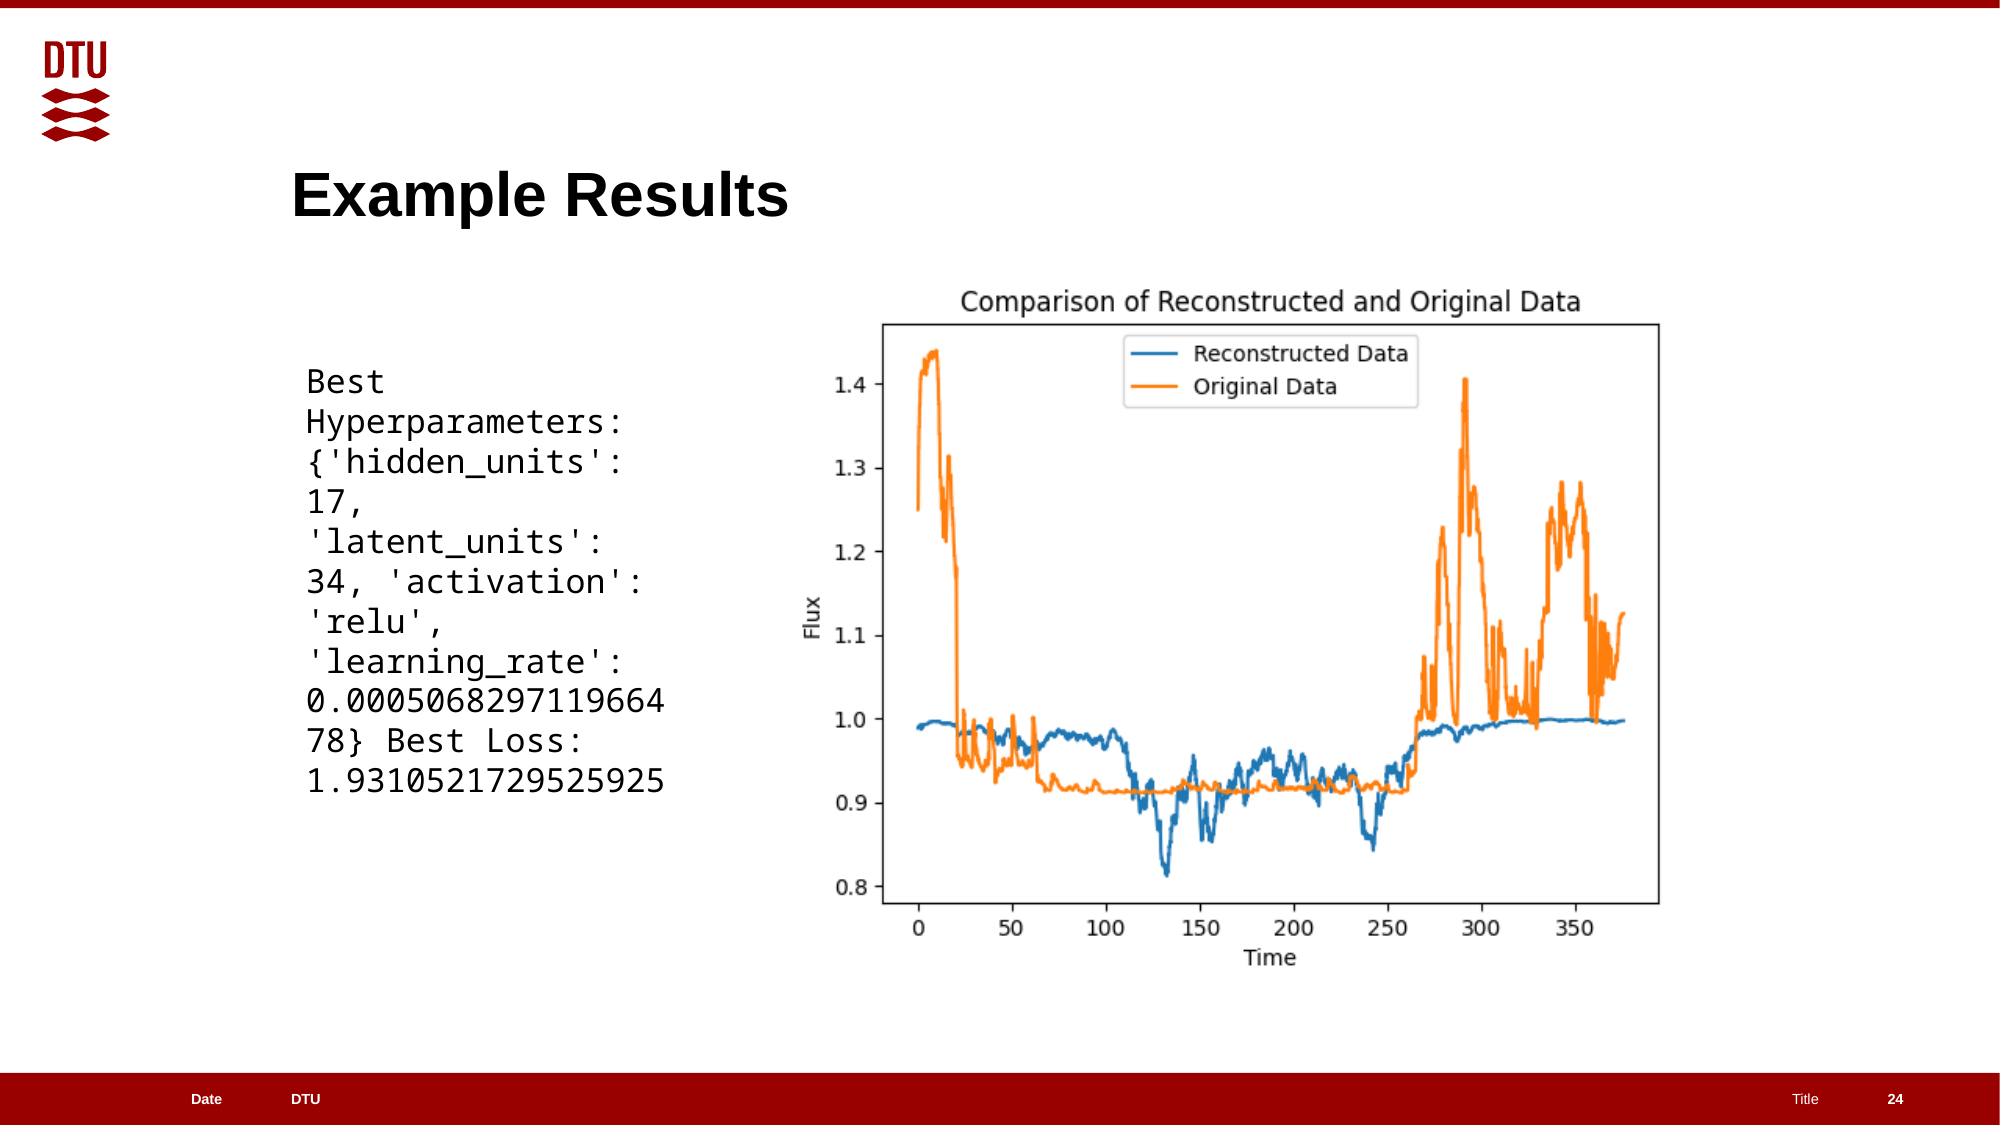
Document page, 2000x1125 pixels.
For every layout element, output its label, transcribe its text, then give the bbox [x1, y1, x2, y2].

text_box Best Hyperparameters: {'hidden_units': 17, 'latent_units': 34, 'activation': 'relu', 'learning_rate': 0.000506829711966478} Best Loss: 1.9310521729525925 [291, 352, 692, 807]
title Example Results [291, 69, 1819, 230]
slide_number 24 [1887, 1073, 1959, 1125]
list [787, 274, 1674, 987]
